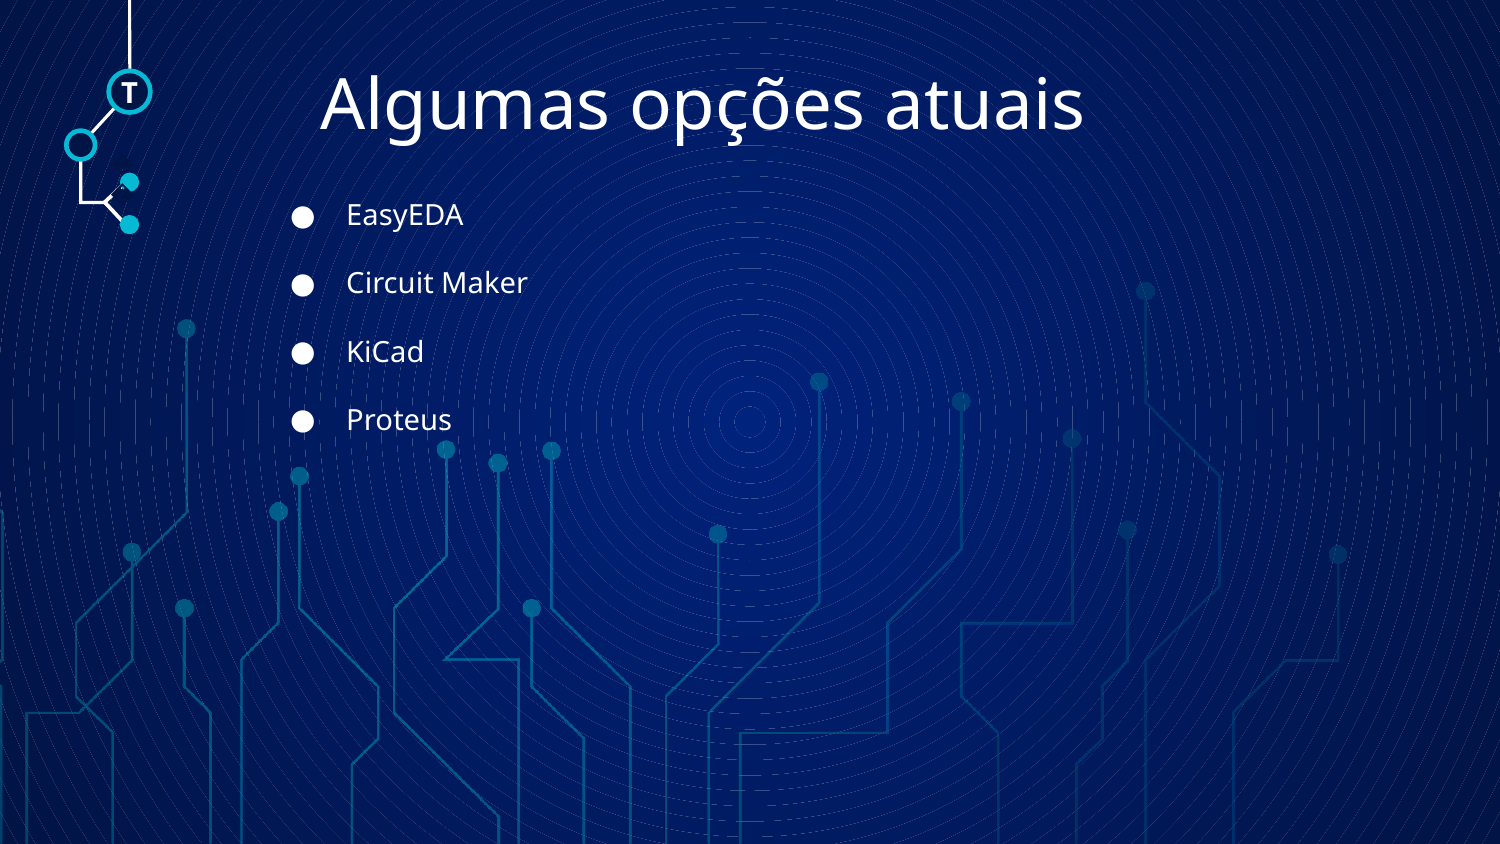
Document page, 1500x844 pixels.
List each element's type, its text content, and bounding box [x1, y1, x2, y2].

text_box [103, 181, 128, 226]
text_box 🠺 [129, 218, 137, 232]
subtitle EasyEDA Circuit Maker KiCad Proteus [256, 181, 1268, 501]
text_box [66, 130, 96, 160]
text_box T [108, 70, 151, 113]
title Algumas opções atuais [305, 43, 1219, 160]
text_box 🠺 [123, 174, 137, 190]
